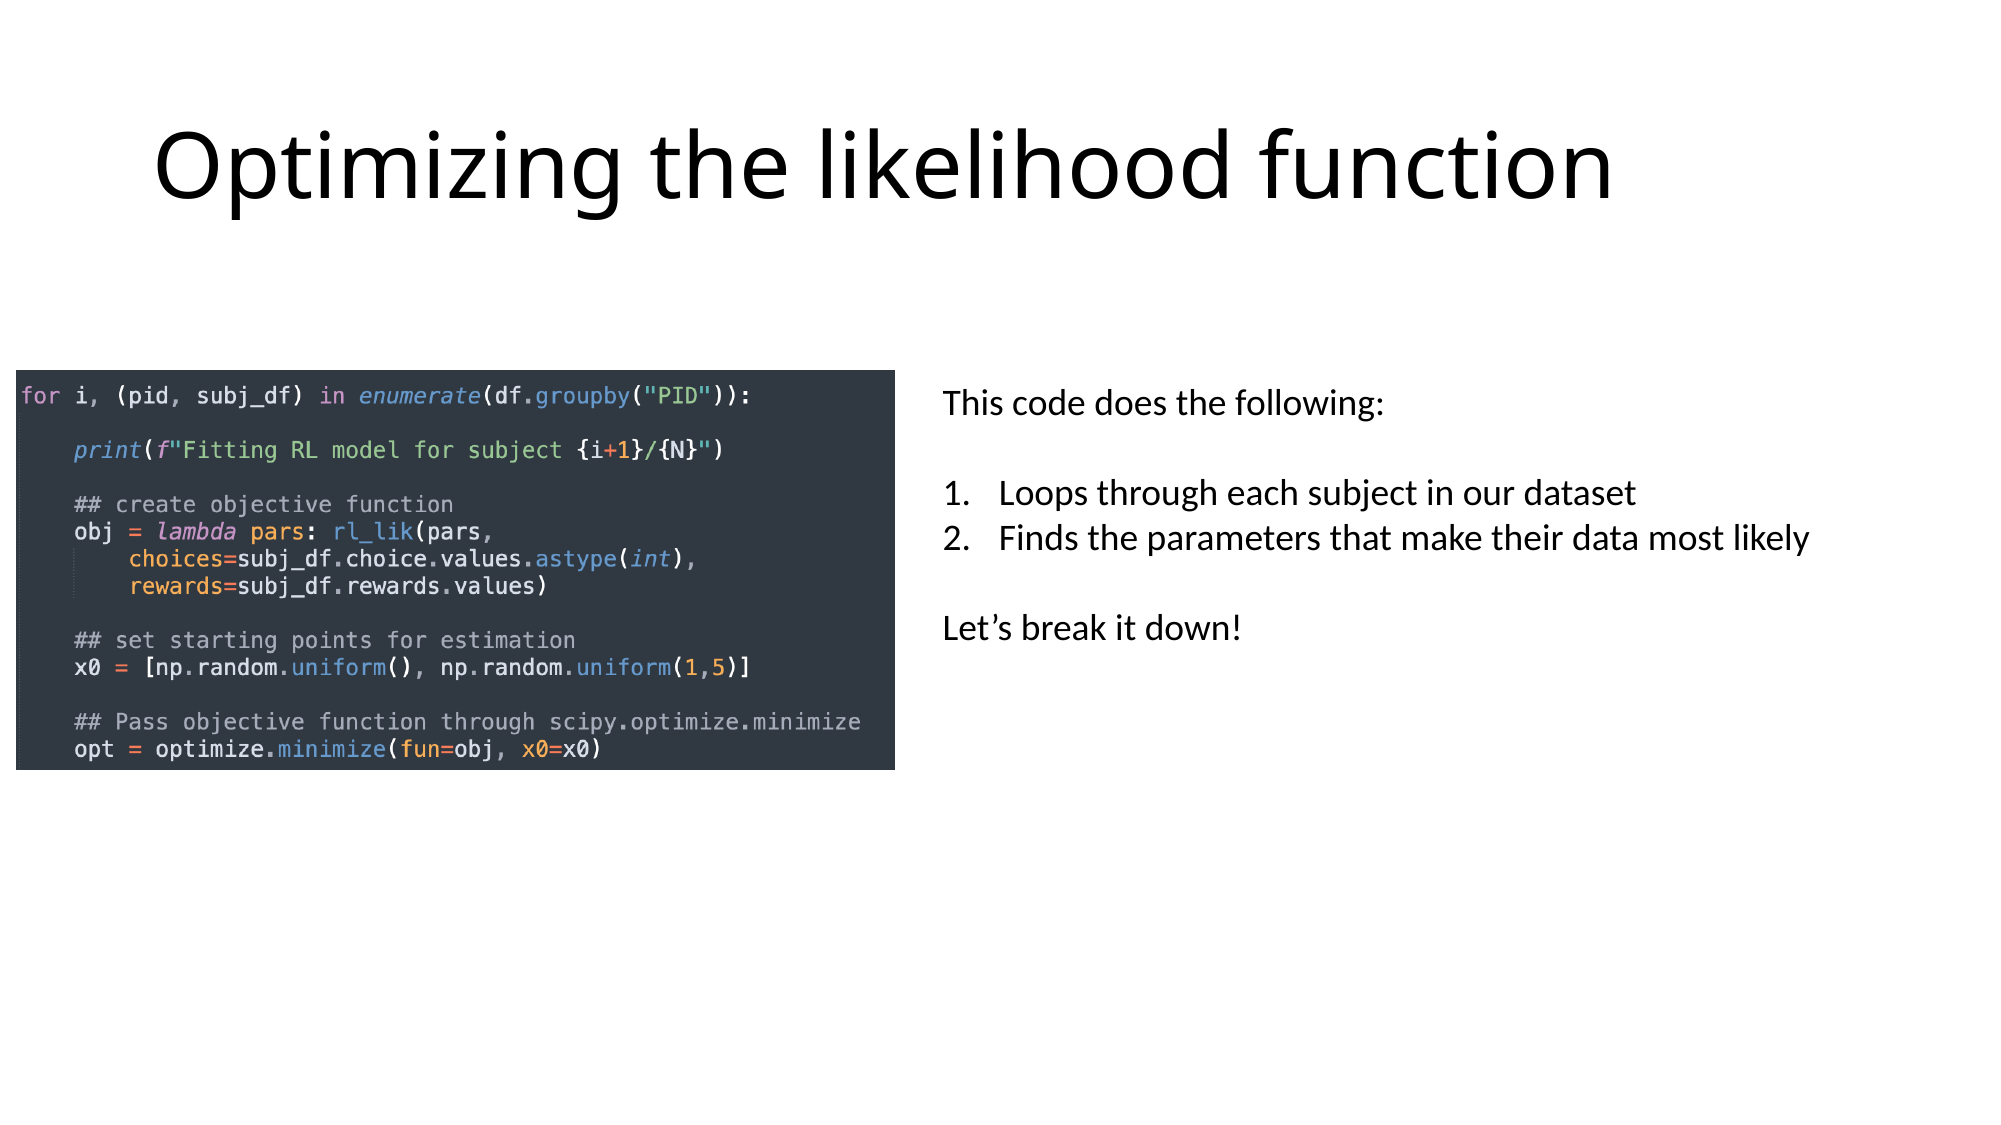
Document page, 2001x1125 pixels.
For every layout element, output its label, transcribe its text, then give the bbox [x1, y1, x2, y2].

text_box This code does the following: Loops through each subject in our dataset Finds the parameters that make their data most likely Let’s break it down! [927, 370, 1984, 656]
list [16, 370, 895, 770]
title Optimizing the likelihood function [137, 59, 1863, 278]
